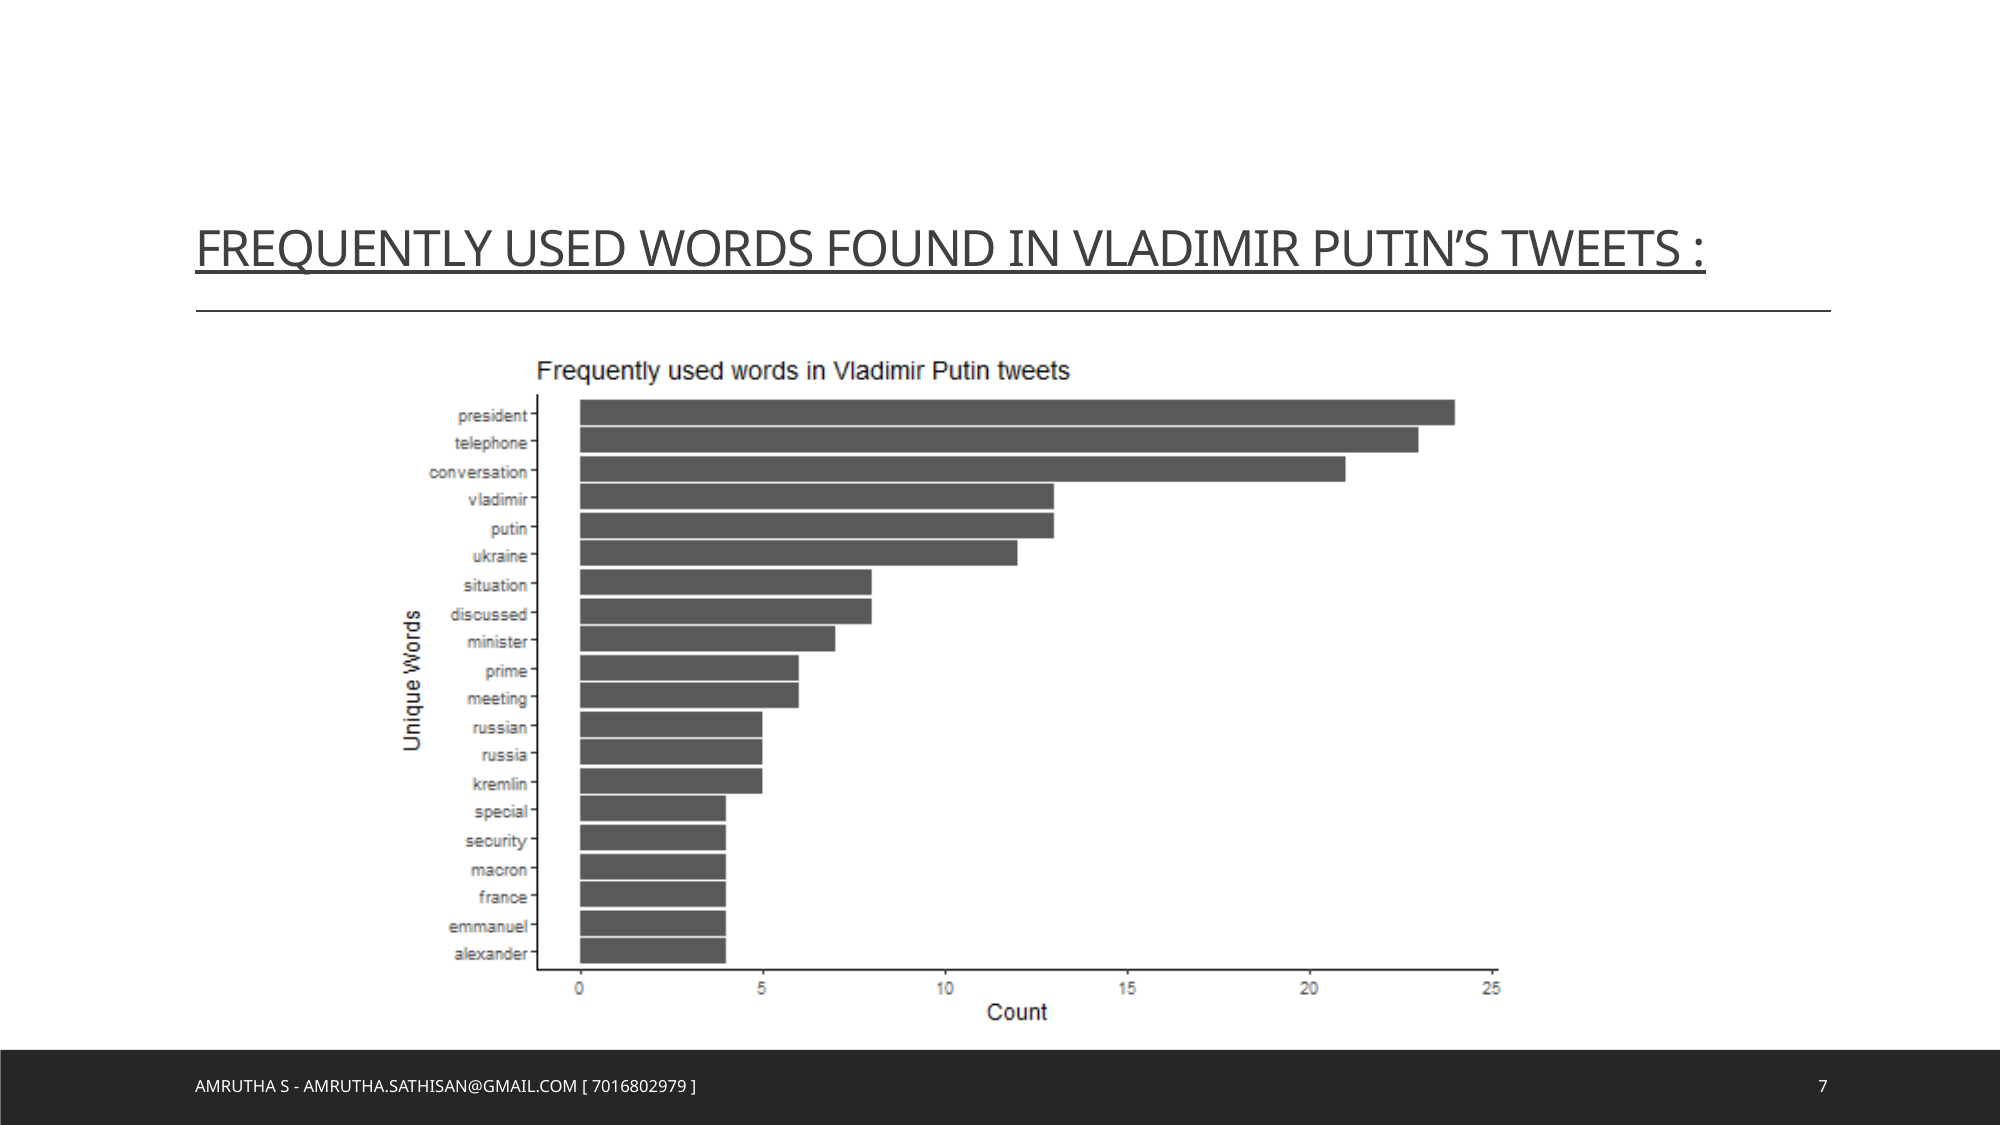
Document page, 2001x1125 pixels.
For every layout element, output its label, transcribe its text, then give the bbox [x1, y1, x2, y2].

picture [390, 349, 1511, 1036]
slide_number 7 [1803, 1057, 1932, 1118]
footer Amrutha S - amrutha.sathisan@gmail.com [ 7016802979 ] [180, 1057, 1299, 1118]
title FREQUENTLY USED WORDS FOUND IN VLADIMIR PUTIN’S TWEETS : [180, 47, 1932, 285]
